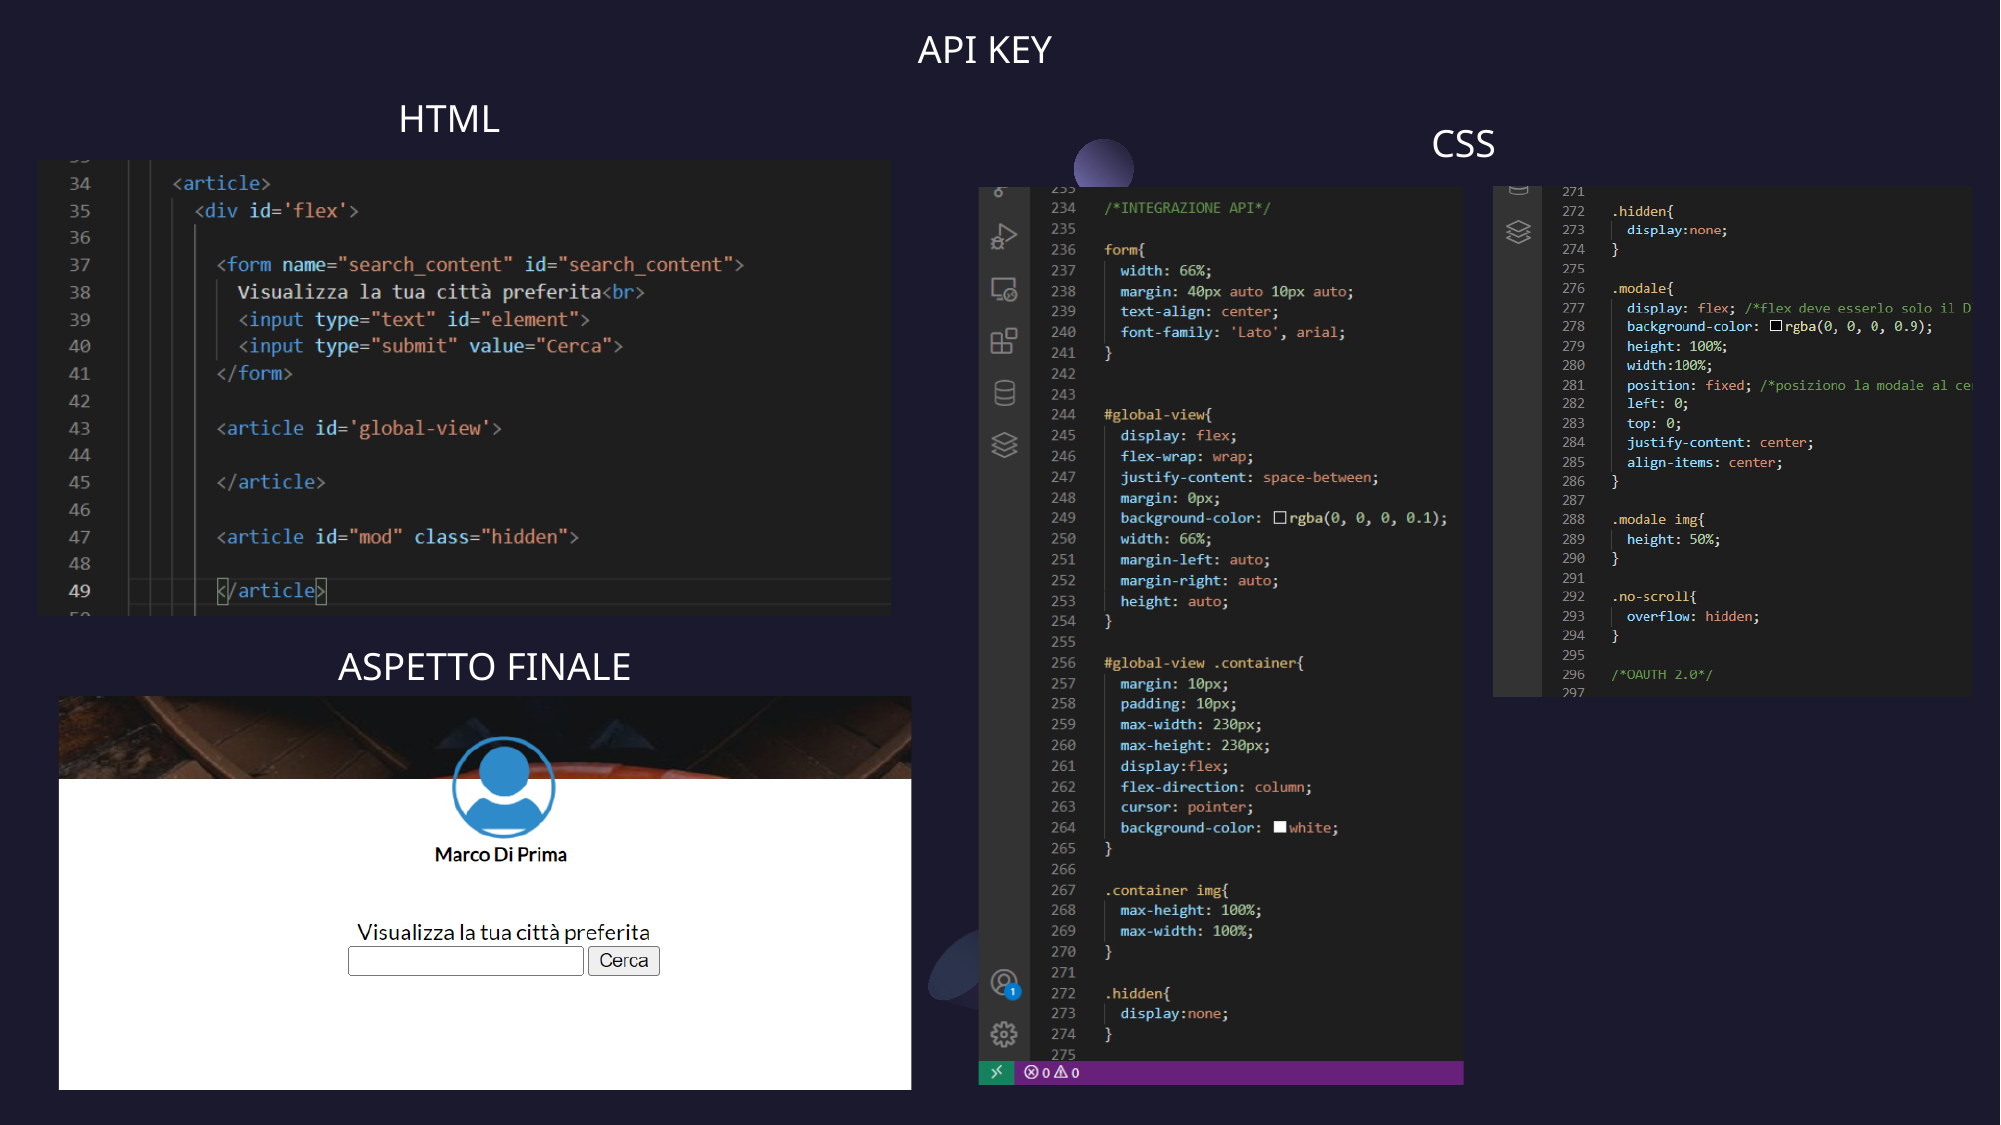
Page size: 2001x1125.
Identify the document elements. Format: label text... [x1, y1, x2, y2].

picture [38, 160, 891, 616]
picture [58, 696, 912, 1090]
text_box CSS [1358, 112, 1570, 173]
text_box HTML [383, 87, 515, 148]
picture [1490, 186, 1973, 697]
picture [978, 187, 1464, 1085]
text_box ASPETTO FINALE [0, 635, 978, 696]
text_box API KEY [485, 19, 1486, 79]
